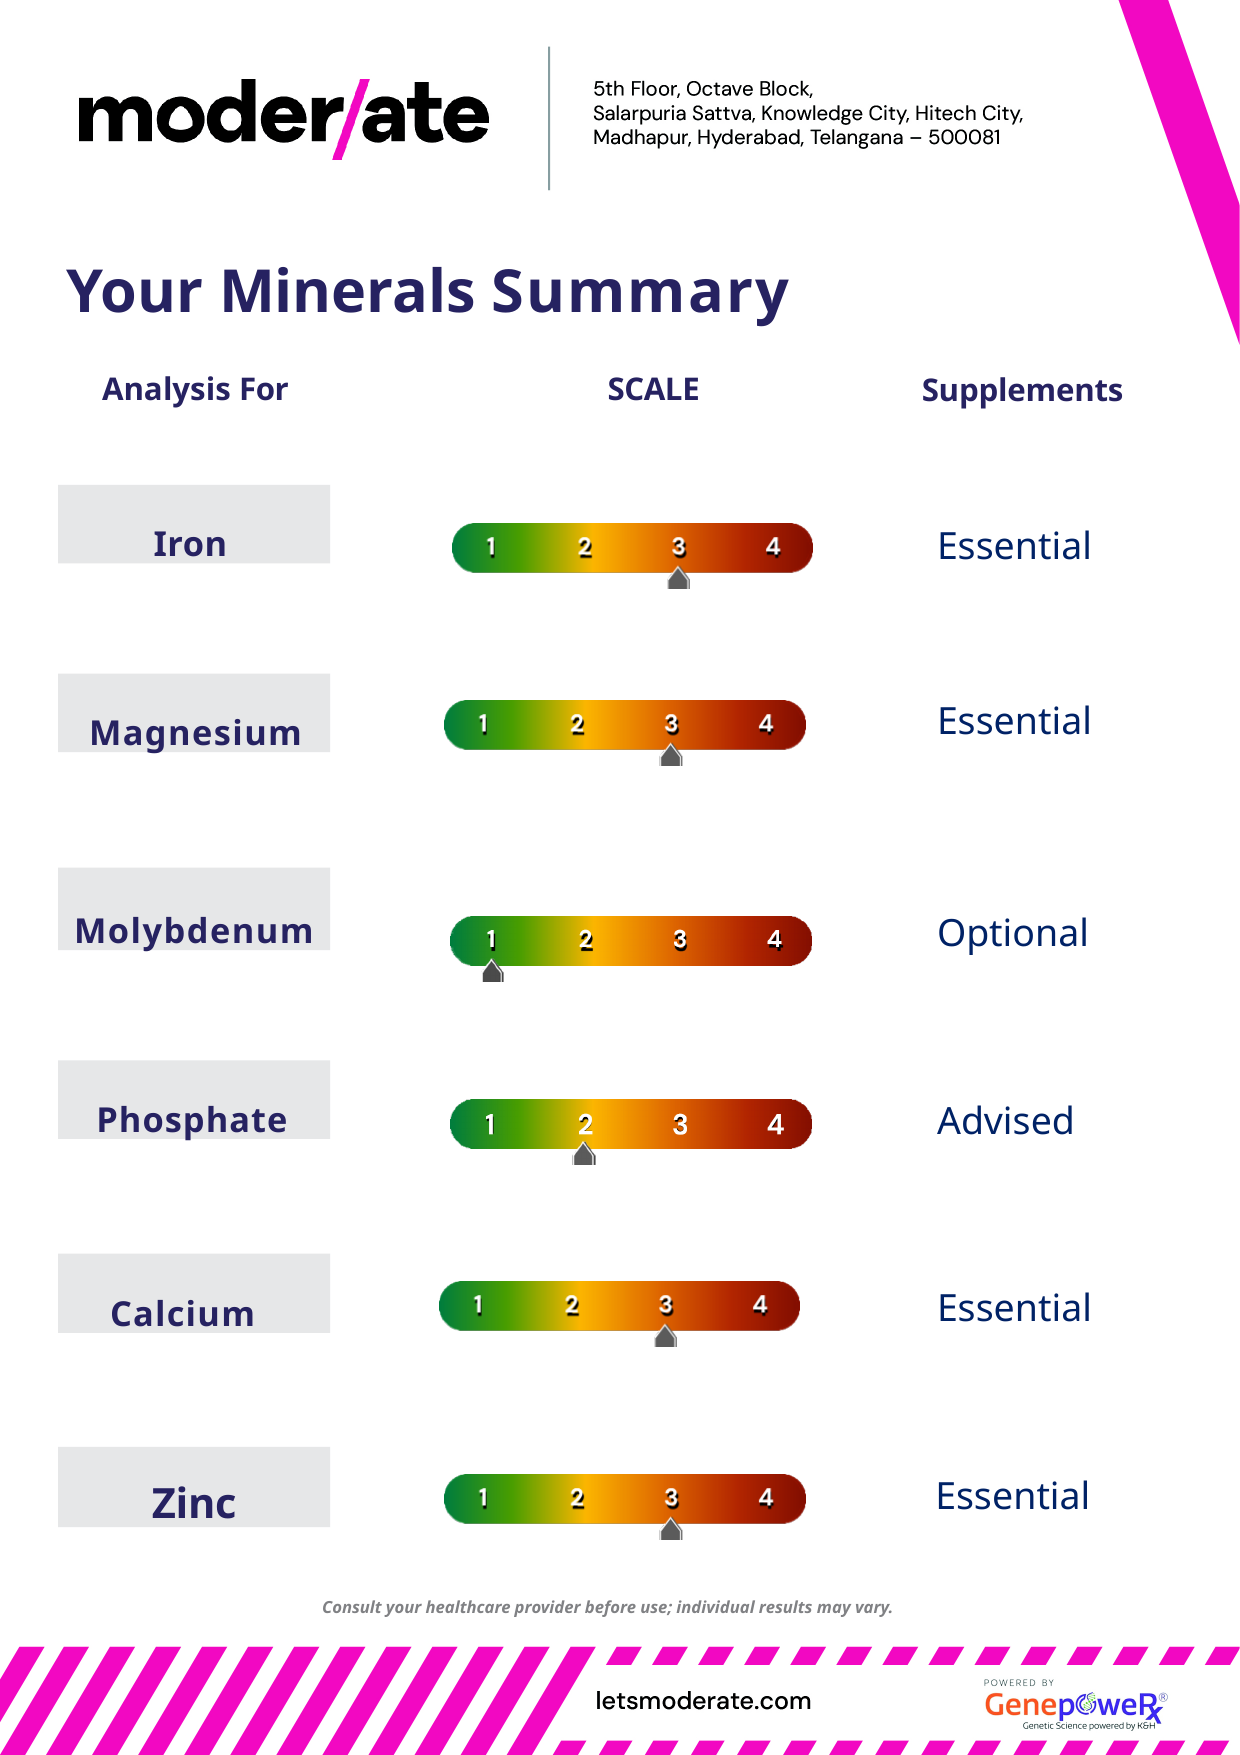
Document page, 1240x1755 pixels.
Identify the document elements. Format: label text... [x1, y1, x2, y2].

text_box Zinc [58, 1446, 331, 1528]
text_box Iron [58, 484, 331, 564]
text_box Optional [922, 902, 1133, 962]
text_box Your Minerals Summary Analysis For SCALE [64, 251, 1008, 408]
text_box Consult your healthcare provider before use; individual results may vary. [307, 1589, 958, 1625]
text_box Essential [922, 1277, 1133, 1337]
text_box Molybdenum [58, 867, 331, 951]
text_box Calcium [58, 1253, 331, 1333]
text_box Phosphate [58, 1060, 331, 1139]
text_box Essential [922, 689, 1133, 750]
picture [0, 0, 1240, 1755]
text_box Essential [920, 1464, 1131, 1525]
text_box Essential [922, 514, 1133, 575]
text_box Advised [922, 1089, 1133, 1150]
text_box Supplements [919, 367, 1128, 408]
text_box Magnesium [58, 673, 331, 753]
